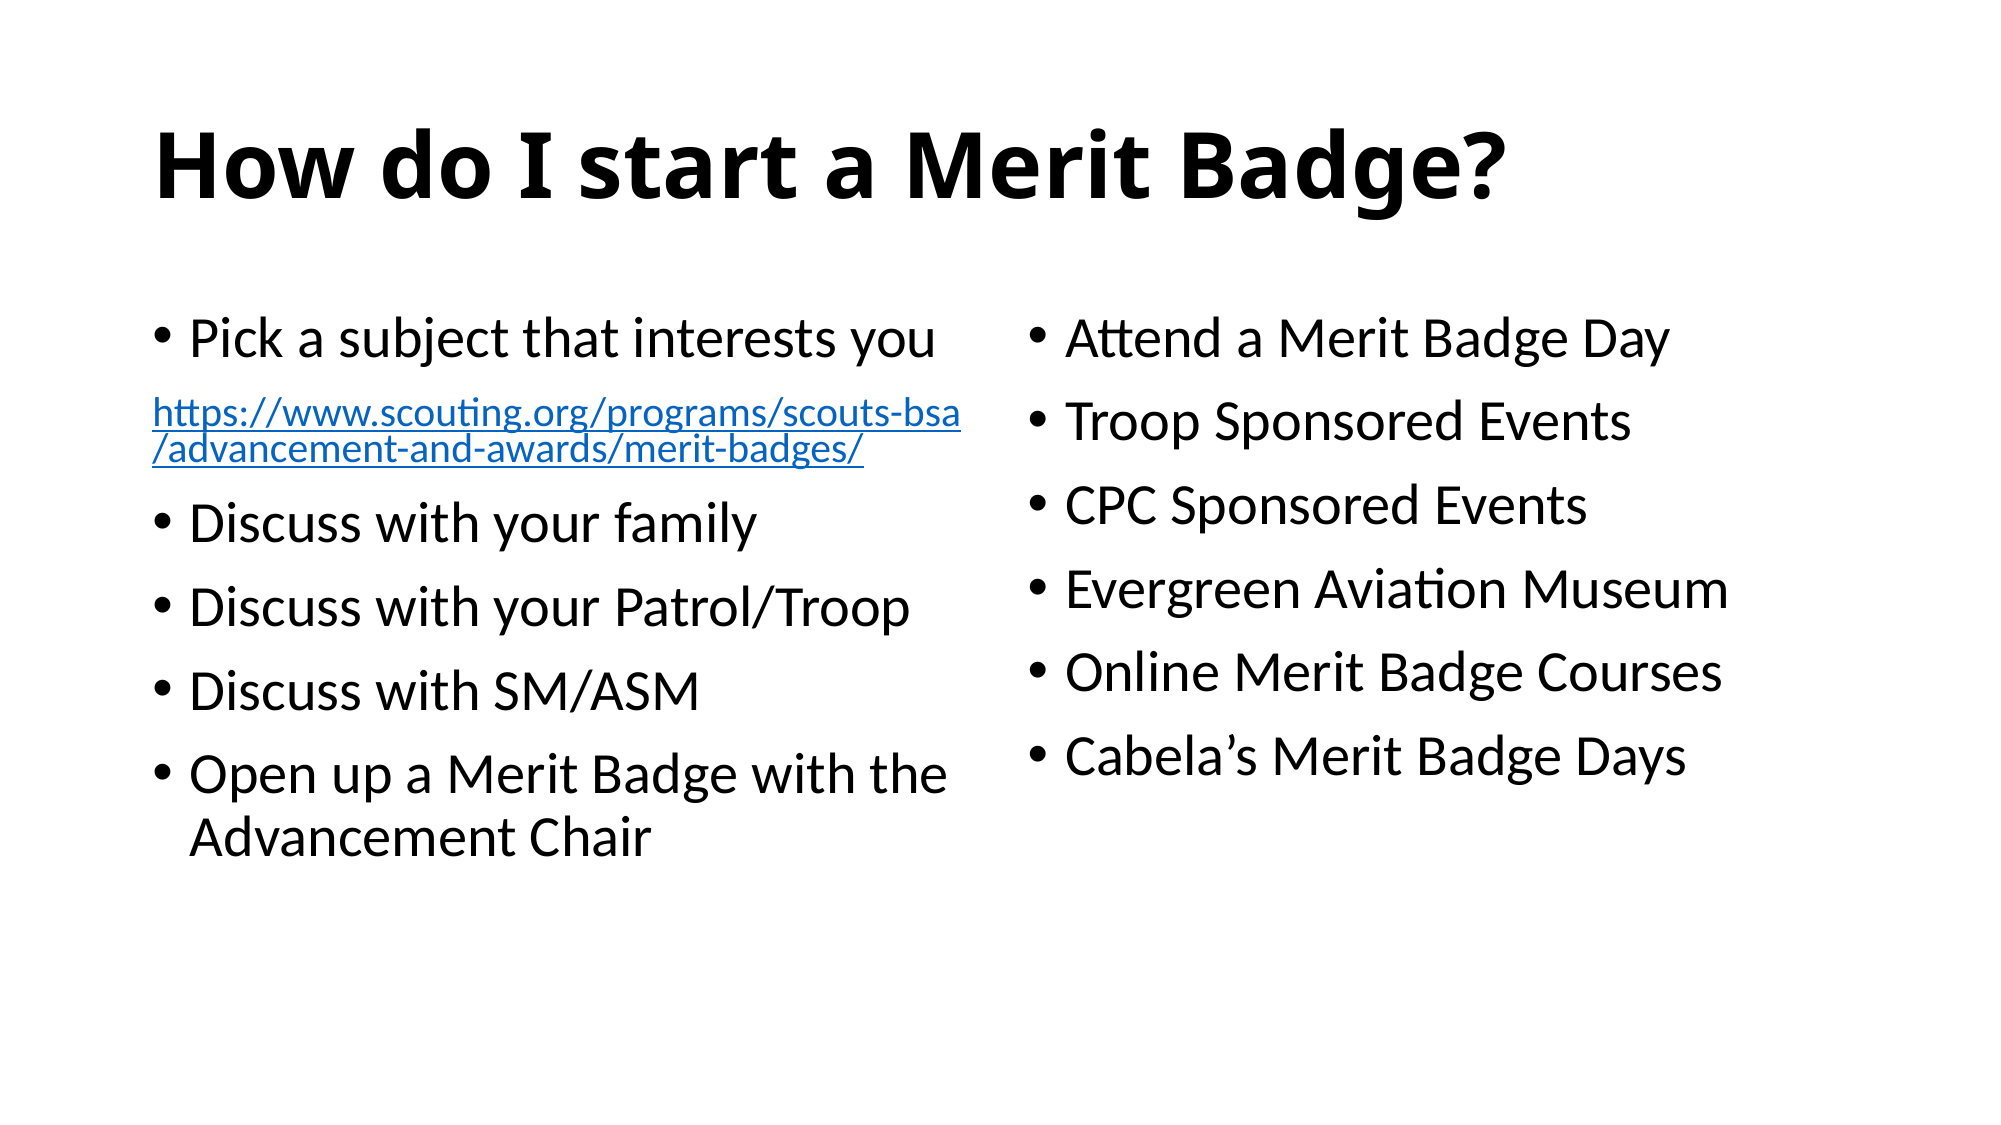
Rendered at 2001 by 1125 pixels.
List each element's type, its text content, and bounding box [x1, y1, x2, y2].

title How do I start a Merit Badge? [137, 59, 1863, 278]
list Attend a Merit Badge Day Troop Sponsored Events CPC Sponsored Events Evergreen Aviation Museum Online Merit Badge Courses Cabela’s Merit Badge Days [1012, 299, 1863, 1014]
list Pick a subject that interests you https://www.scouting.org/programs/scouts-bsa/advancement-and-awards/merit-badges/ Discuss with your family Discuss with your Patrol/Troop Discuss with SM/ASM Open up a Merit Badge with the Advancement Chair [137, 299, 988, 1014]
